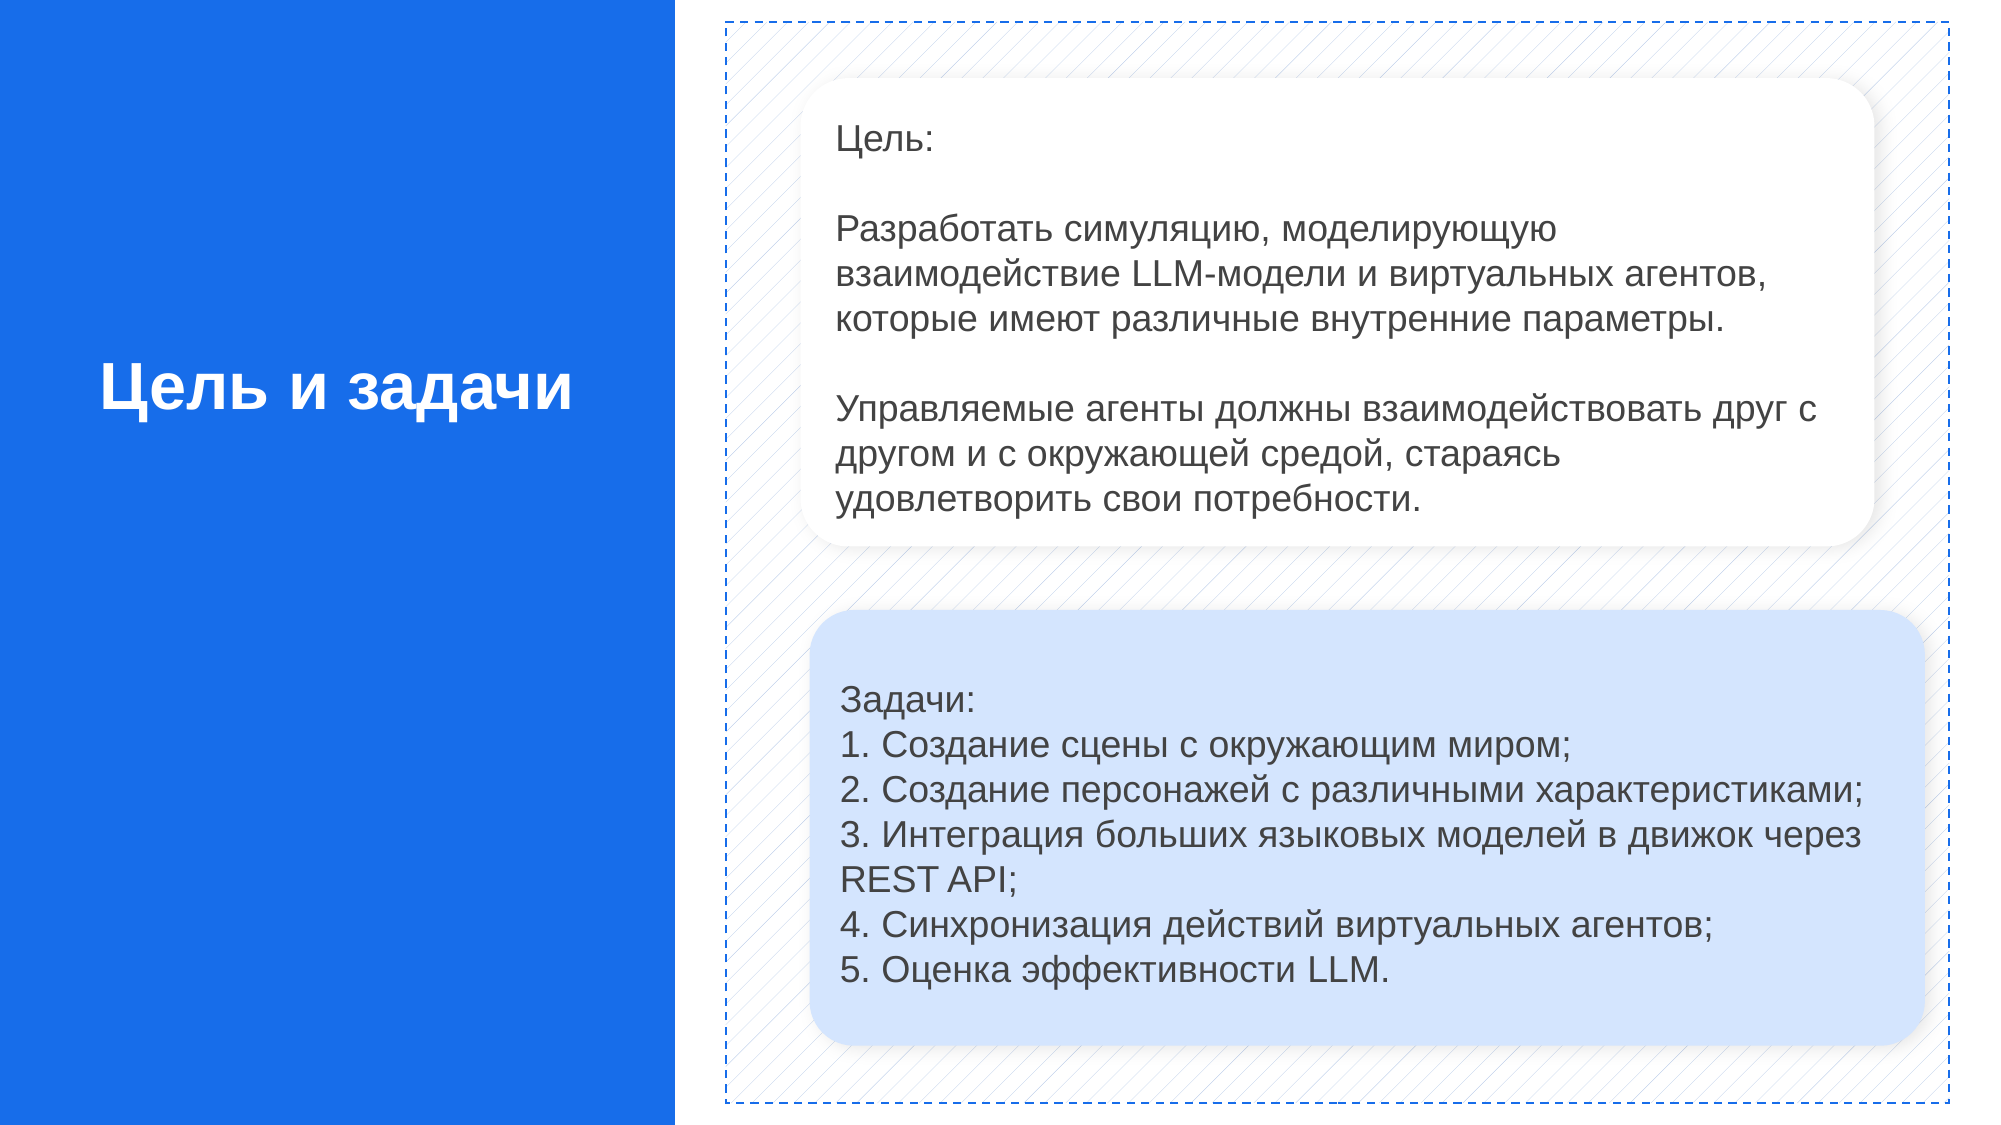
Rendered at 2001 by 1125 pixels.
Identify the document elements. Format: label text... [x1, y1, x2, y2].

text_box [743, 78, 1950, 1080]
text_box [0, 0, 676, 1125]
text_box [809, 609, 1925, 1046]
title Цель и задачи [0, 244, 675, 532]
text_box [725, 21, 1950, 1104]
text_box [800, 78, 1875, 547]
